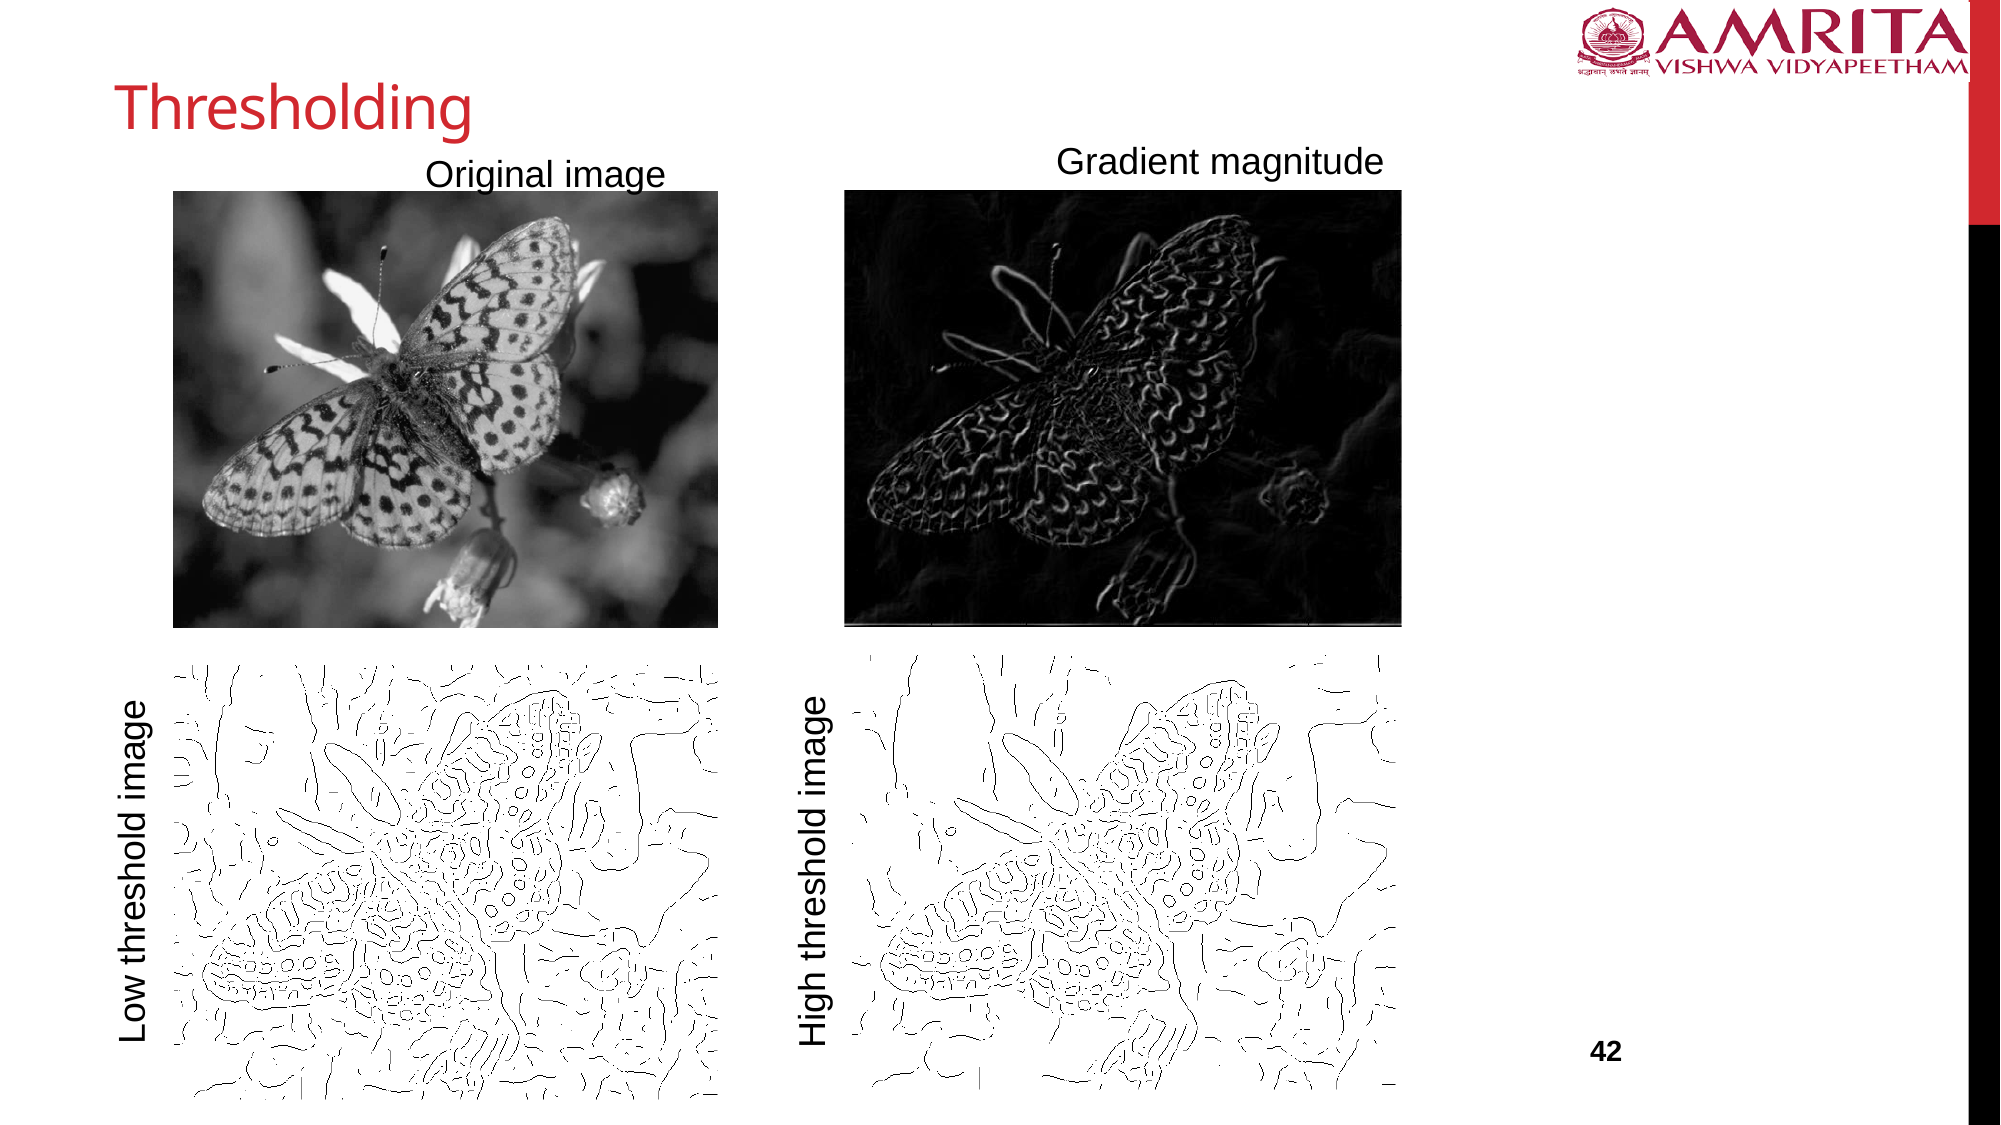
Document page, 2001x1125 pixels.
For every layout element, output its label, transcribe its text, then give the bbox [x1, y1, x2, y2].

title Thresholding [99, 25, 1898, 185]
picture [172, 191, 719, 628]
text_box Low threshold image [99, 684, 160, 1060]
slide_number 42 [1325, 1025, 1638, 1100]
picture [850, 653, 1396, 1090]
text_box Gradient magnitude [1041, 129, 1400, 184]
picture [843, 189, 1403, 628]
text_box High threshold image [780, 680, 840, 1064]
text_box Original image [410, 142, 682, 186]
picture [1575, 2, 1970, 82]
picture [173, 664, 719, 1101]
